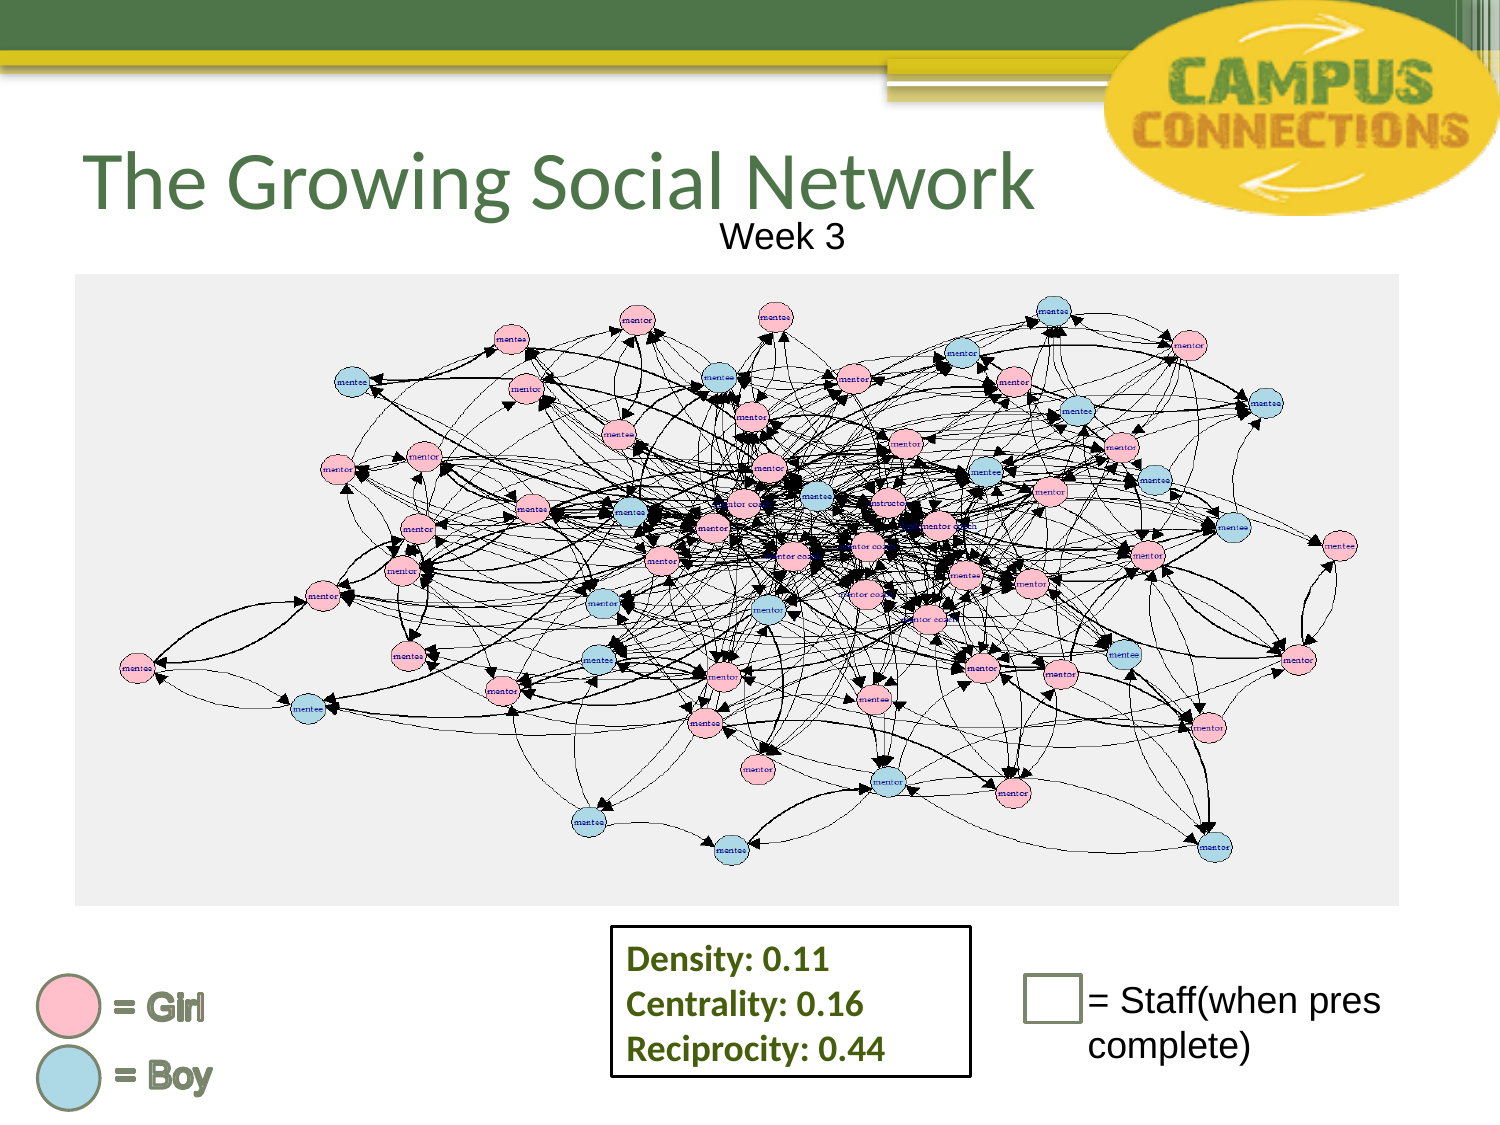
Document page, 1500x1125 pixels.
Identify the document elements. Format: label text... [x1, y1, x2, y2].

text_box [35, 973, 102, 1039]
text_box [115, 1068, 136, 1074]
text_box [148, 1059, 214, 1098]
text_box [1023, 973, 1072, 1024]
text_box [35, 1044, 102, 1112]
text_box [177, 992, 204, 1022]
picture [1103, 0, 1500, 216]
text_box [146, 991, 175, 1023]
text_box Density: 0.11 Centrality: 0.16 Reciprocity: 0.44 [610, 925, 972, 1078]
text_box The Growing Social Network [67, 88, 1418, 264]
text_box [114, 1000, 135, 1006]
picture [74, 274, 1399, 907]
text_box [115, 1076, 136, 1082]
text_box [114, 1008, 135, 1014]
text_box = Staff(when pres complete) [1072, 968, 1418, 1074]
